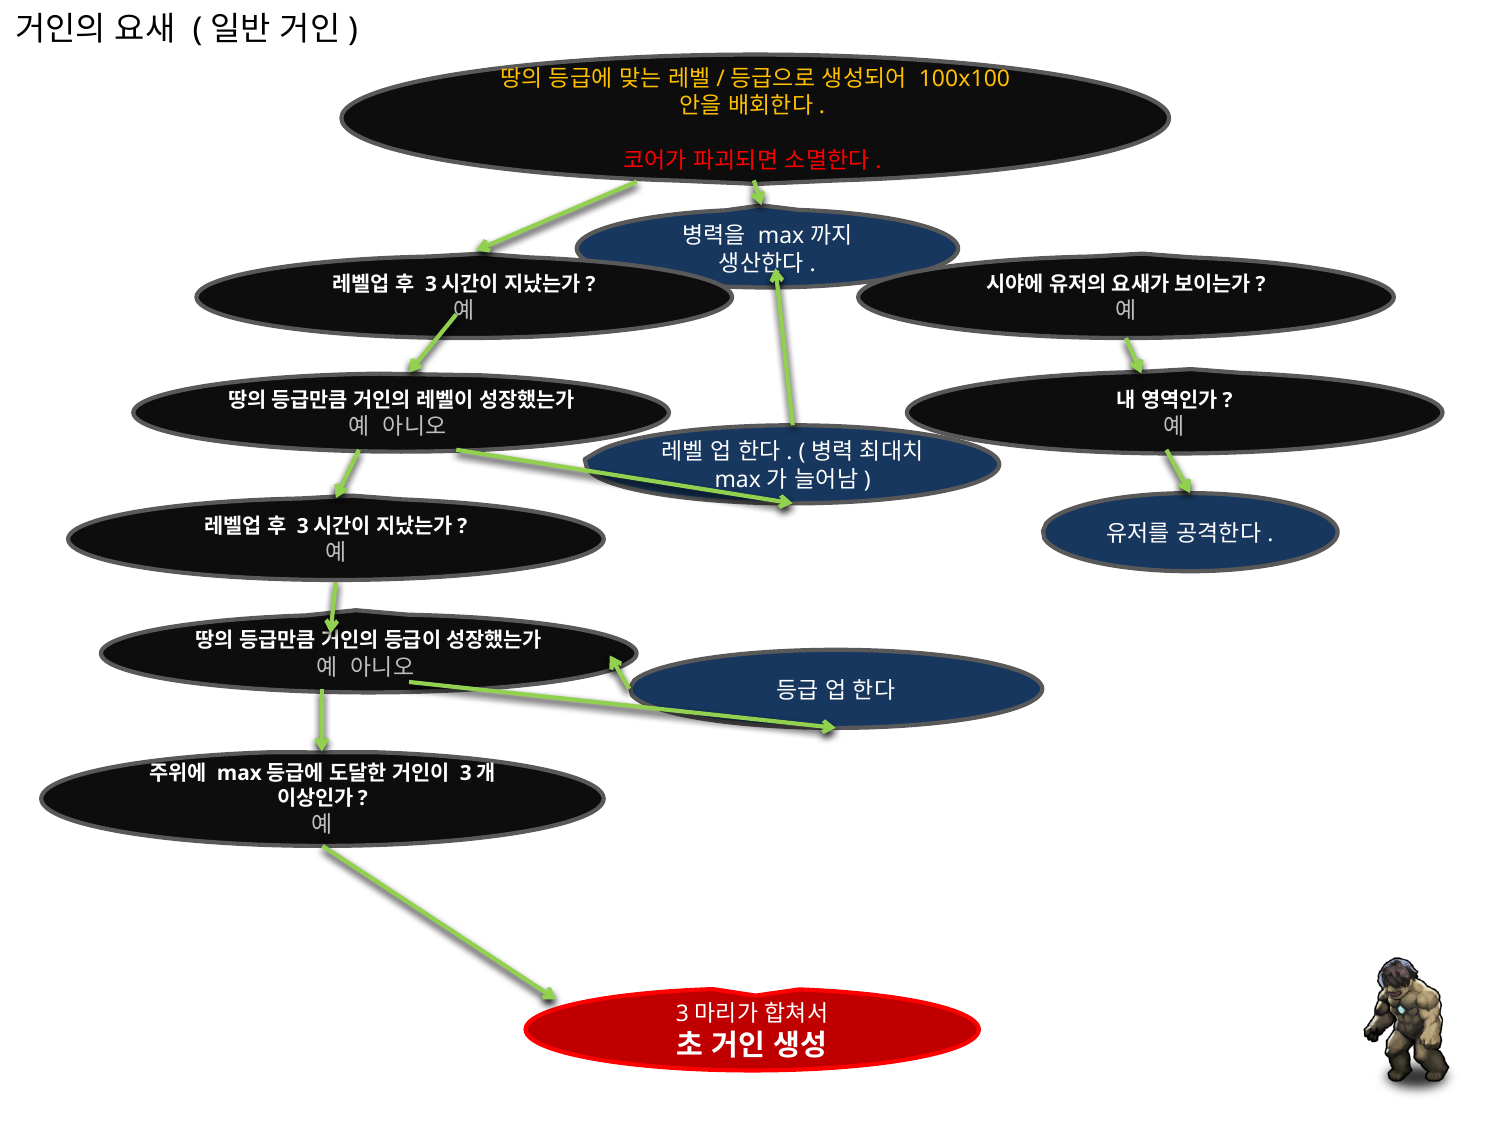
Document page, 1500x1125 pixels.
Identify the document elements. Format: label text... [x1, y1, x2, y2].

picture [1363, 957, 1459, 1102]
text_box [408, 314, 457, 373]
text_box 시야에 유저의 요새가 보이는가? 예 [856, 251, 1396, 341]
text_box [335, 449, 360, 499]
text_box 땅의 등급에 맞는 레벨/등급으로 생성되어 100x100 안을 배회한다. 코어가 파괴되면 소멸한다. [339, 52, 1172, 186]
text_box 주위에 max등급에 도달한 거인이 3개 이상인가? 예 [39, 750, 606, 848]
text_box 내 영역인가? 예 [904, 367, 1445, 456]
text_box 거인의 요새 (일반 거인) [0, 0, 1453, 55]
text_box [1166, 449, 1191, 494]
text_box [330, 579, 337, 634]
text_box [475, 181, 637, 251]
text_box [322, 845, 557, 1000]
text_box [408, 681, 630, 689]
text_box 3마리가 합쳐서 초 거인 생성 [523, 987, 981, 1073]
text_box 땅의 등급만큼 거인의 등급이 성장했는가 예 아니오 [98, 608, 639, 695]
text_box 레벨업 후 3시간이 지났는가? 예 [66, 494, 606, 583]
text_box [753, 180, 762, 206]
text_box 레벨 업 한다. (병력 최대치 max가 늘어남) [589, 423, 1002, 506]
text_box 병력을 max까지 생산한다. [604, 204, 961, 290]
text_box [775, 267, 793, 426]
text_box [1125, 337, 1142, 374]
text_box 유저를 공격한다. [1040, 491, 1340, 574]
text_box 땅의 등급만큼 거인의 레벨이 성장했는가 예 아니오 [131, 371, 672, 454]
text_box 등급 업 한다 [631, 647, 1045, 730]
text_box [455, 449, 587, 465]
text_box 레벨업 후 3시간이 지났는가? 예 [194, 252, 735, 341]
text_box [609, 655, 690, 662]
